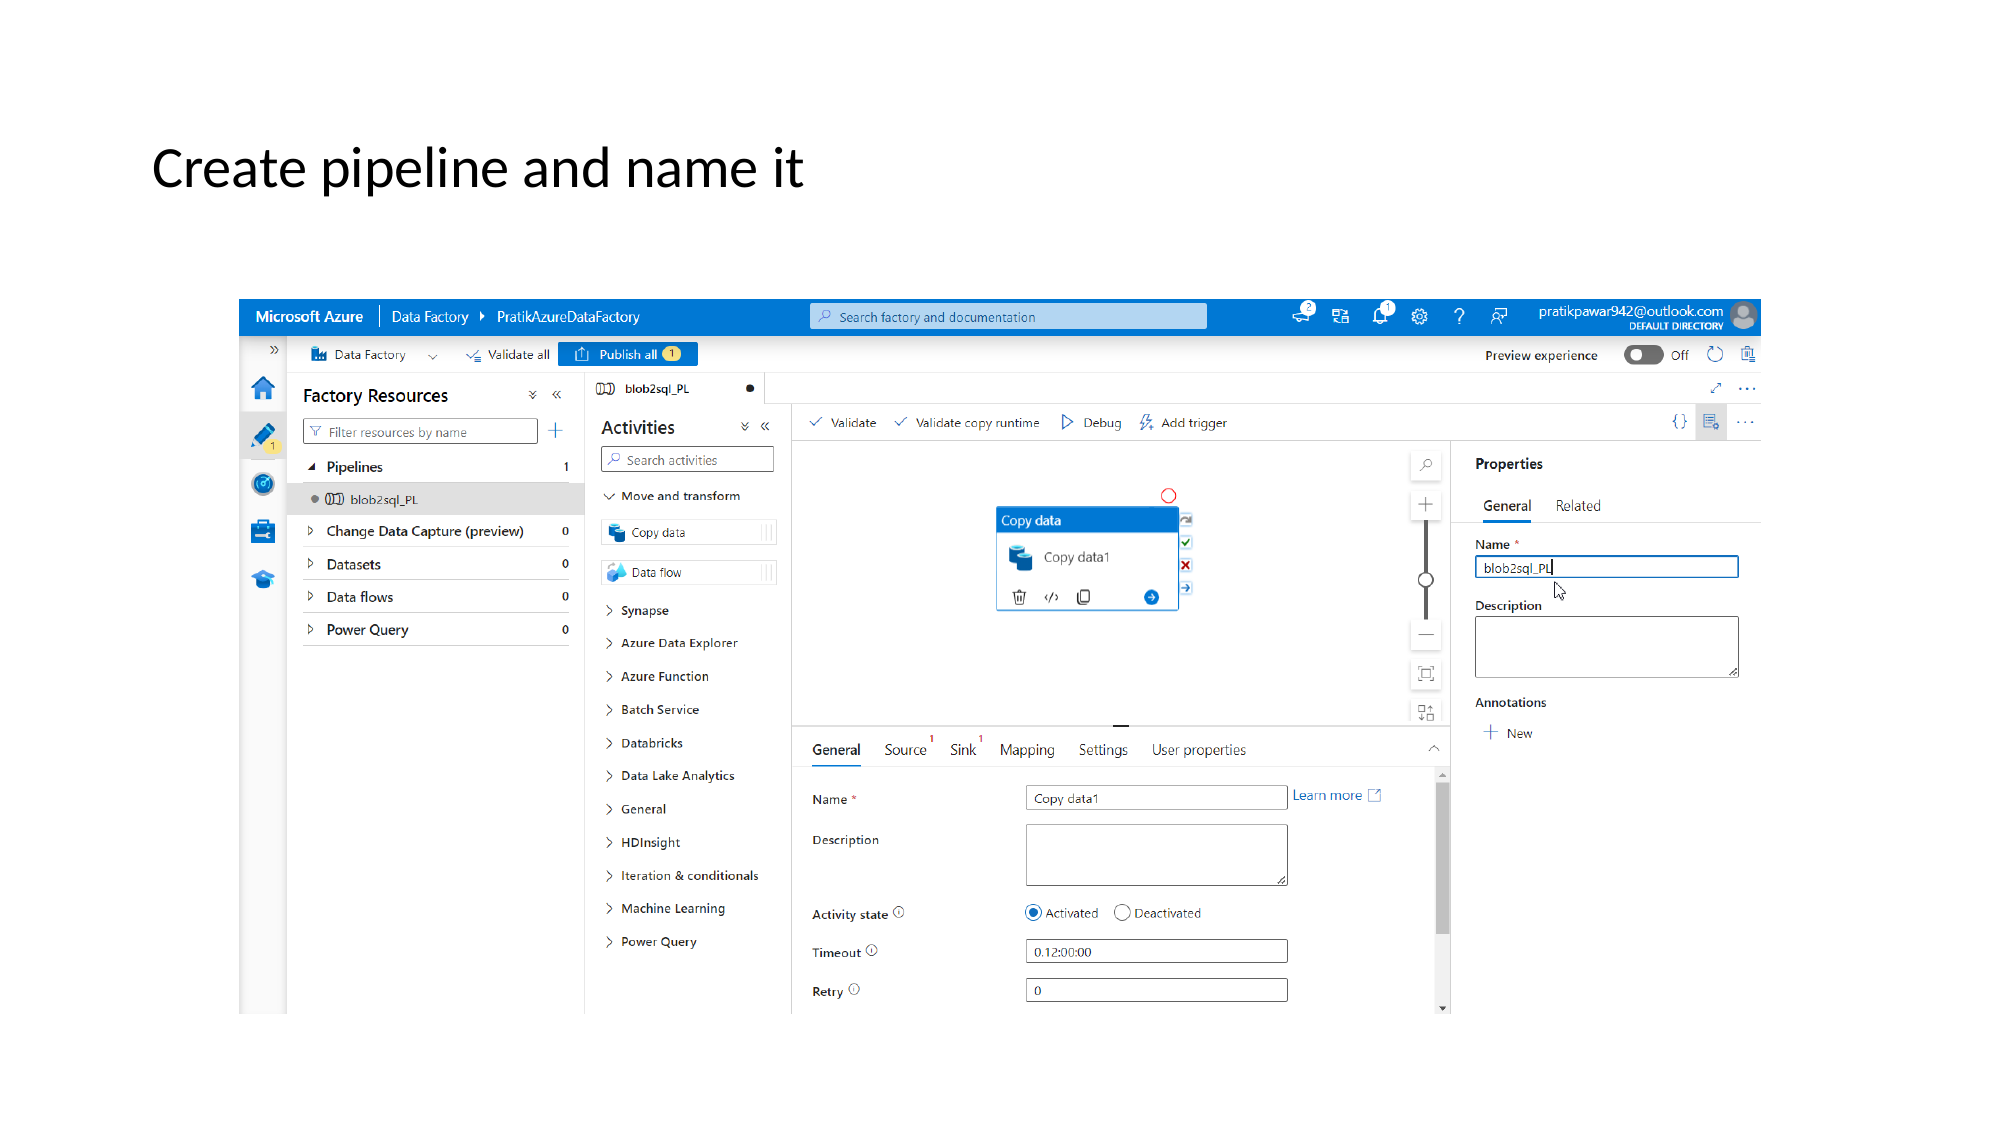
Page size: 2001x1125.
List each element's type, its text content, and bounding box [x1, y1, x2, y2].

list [239, 299, 1761, 1014]
title Create pipeline and name it [137, 59, 1863, 278]
